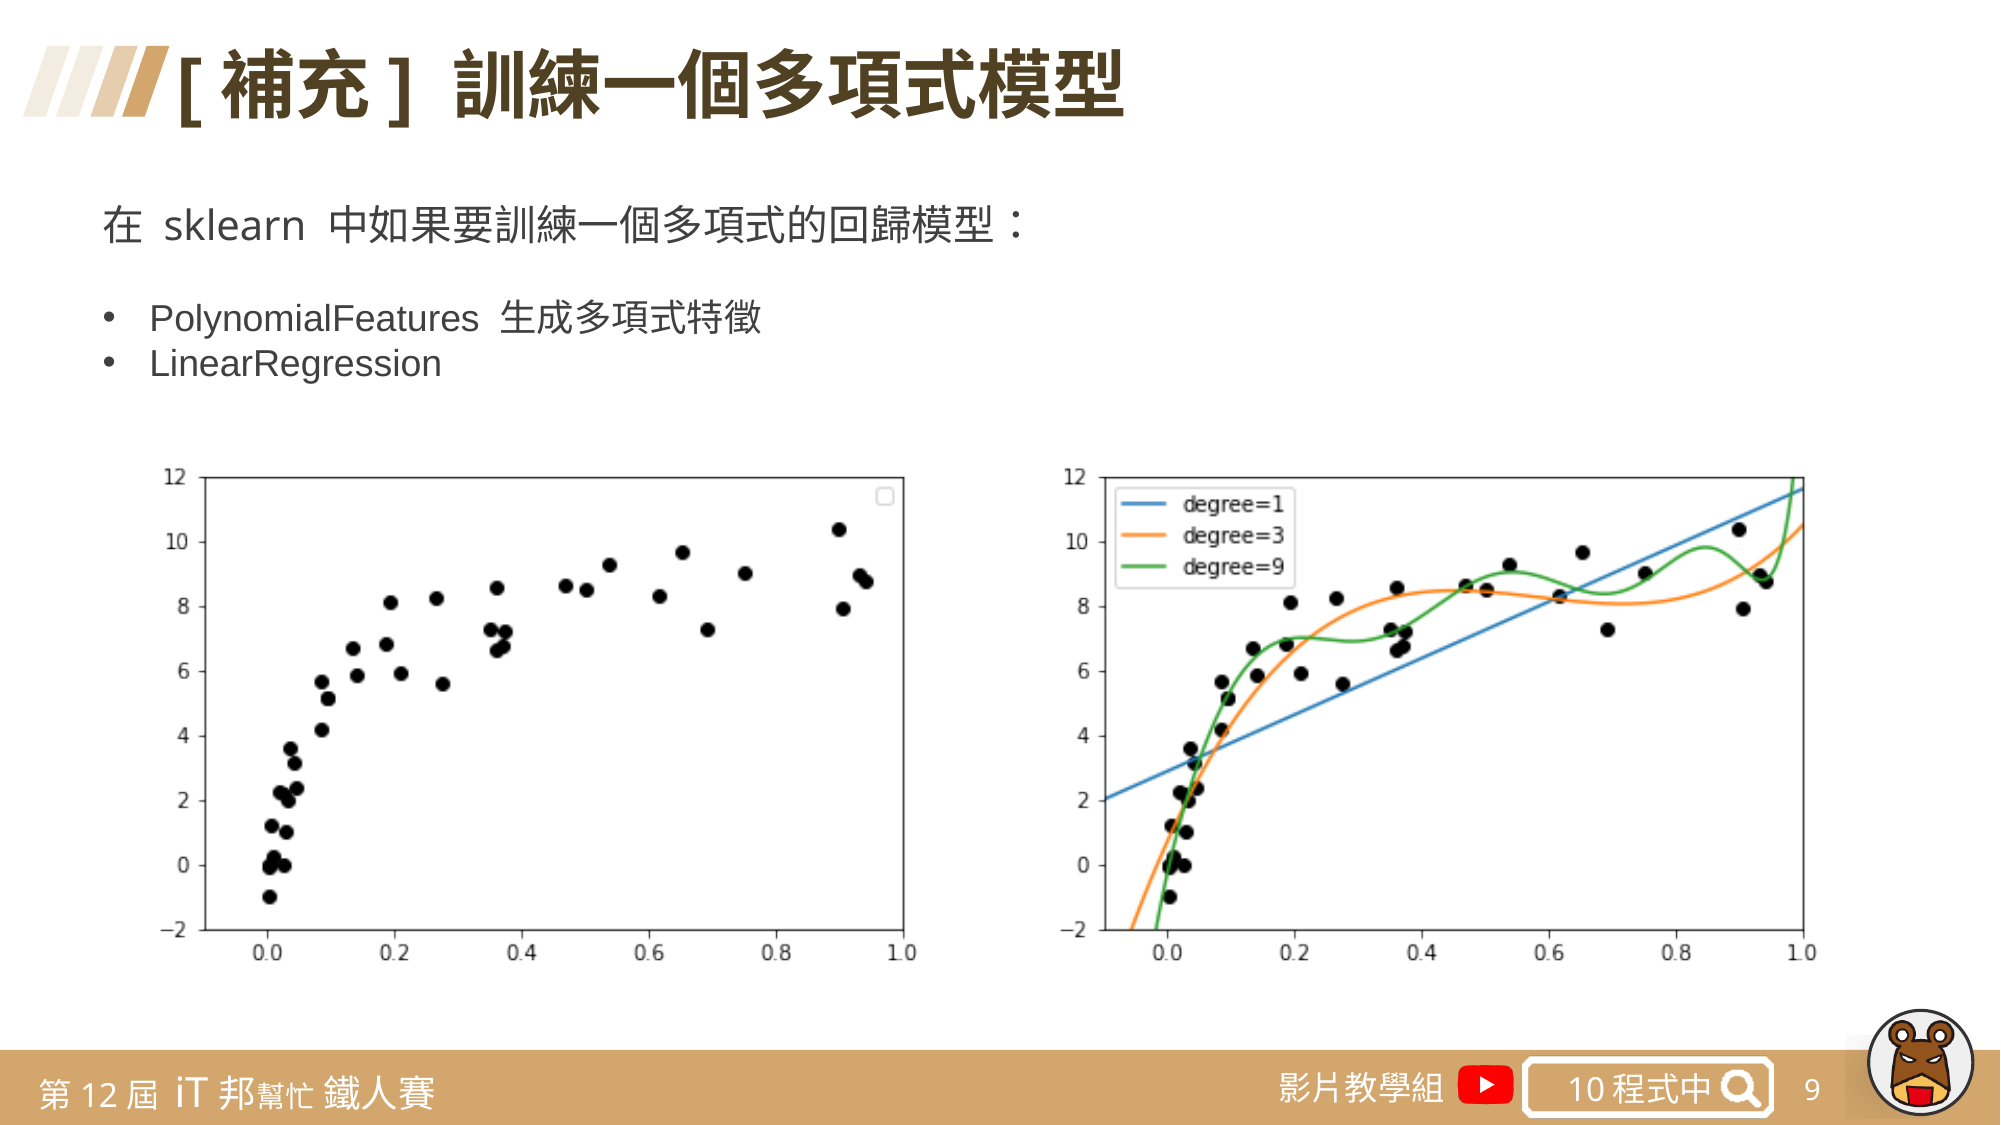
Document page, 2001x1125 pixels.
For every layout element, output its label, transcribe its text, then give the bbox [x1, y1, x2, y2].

list [補充] 訓練一個多項式模型 [162, 40, 1691, 138]
picture [1871, 1012, 1971, 1112]
text_box 在 sklearn 中如果要訓練一個多項式的回歸模型： PolynomialFeatures 生成多項式特徵 LinearRegression [87, 191, 1052, 392]
picture [92, 404, 1893, 1125]
